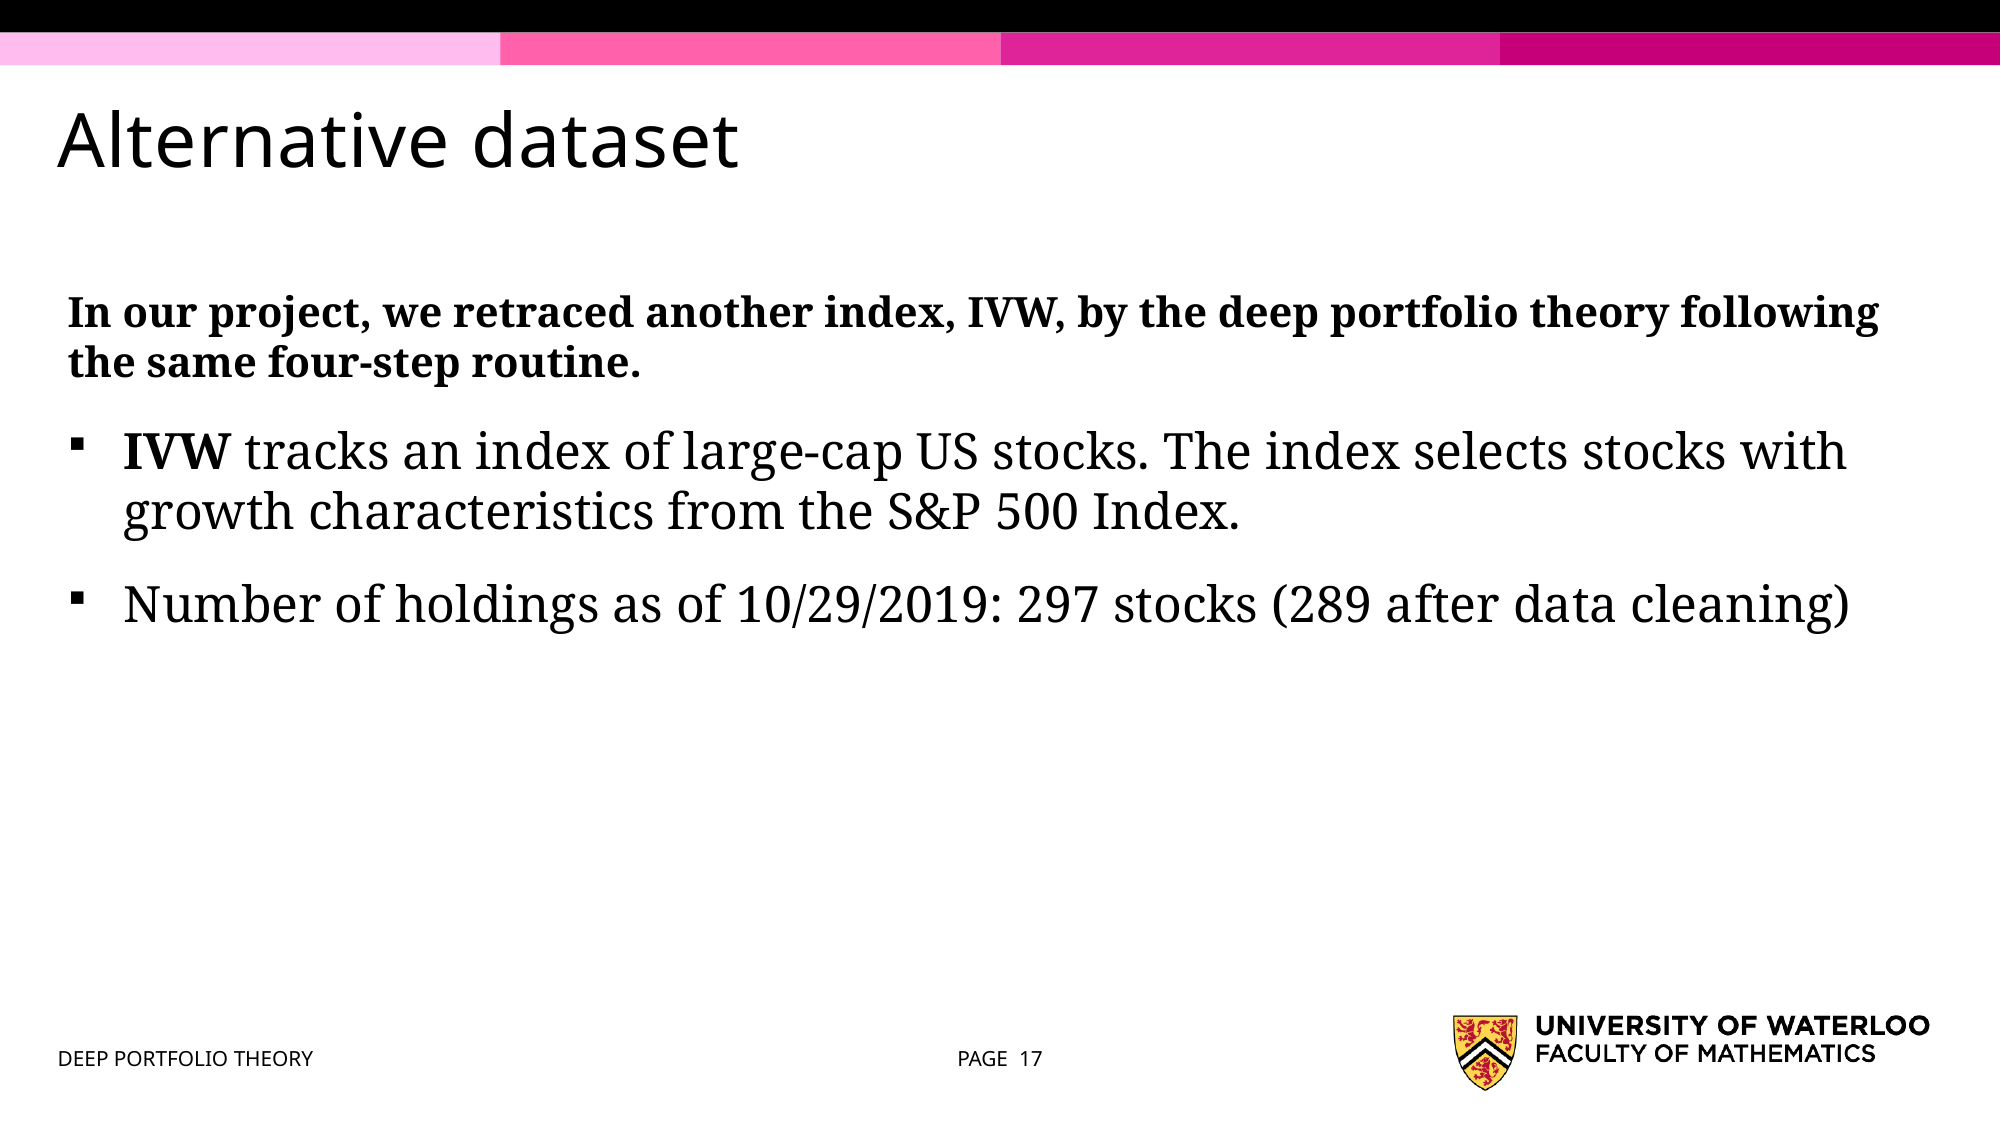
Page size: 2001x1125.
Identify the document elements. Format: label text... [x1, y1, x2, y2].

list In our project, we retraced another index, IVW, by the deep portfolio theory following the same four-step routine. IVW tracks an index of large-cap US stocks. The index selects stocks with growth characteristics from the S&P 500 Index. Number of holdings as of 10/29/2019: 297 stocks (289 after data cleaning) [42, 278, 1941, 1033]
picture [1375, 956, 2001, 1125]
slide_number PAGE 17 [916, 1039, 1084, 1081]
title Alternative dataset [42, 71, 1941, 219]
footer DEEP PORTFOLIO THEORY [42, 1039, 900, 1081]
